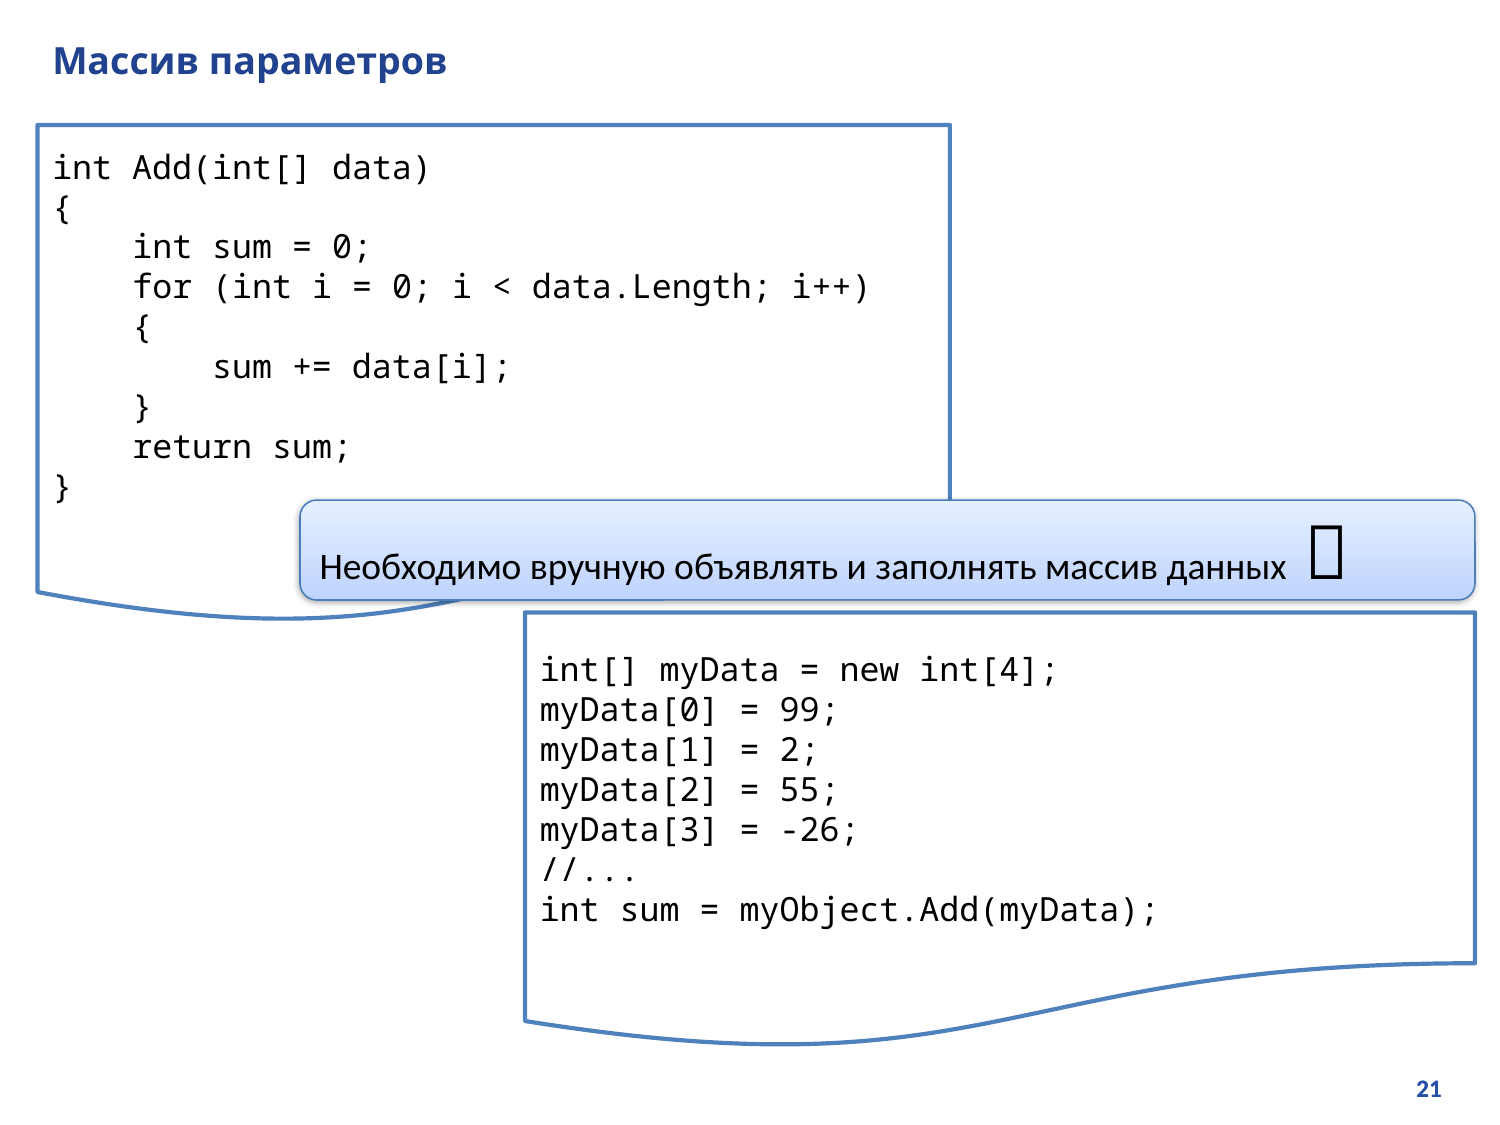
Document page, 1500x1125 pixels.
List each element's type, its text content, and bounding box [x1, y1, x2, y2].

text_box int Add(int[] data) { int sum = 0; for (int i = 0; i < data.Length; i++) { sum += data[i]; } return sum; } [35, 122, 952, 621]
text_box Необходимо вручную объявлять и заполнять массив данных  [299, 499, 1476, 601]
text_box int[] myData = new int[4]; myData[0] = 99; myData[1] = 2; myData[2] = 55; myData[3] = -26; //... int sum = myObject.Add(myData); [522, 610, 1478, 1047]
title Массив параметров [36, 29, 1469, 90]
